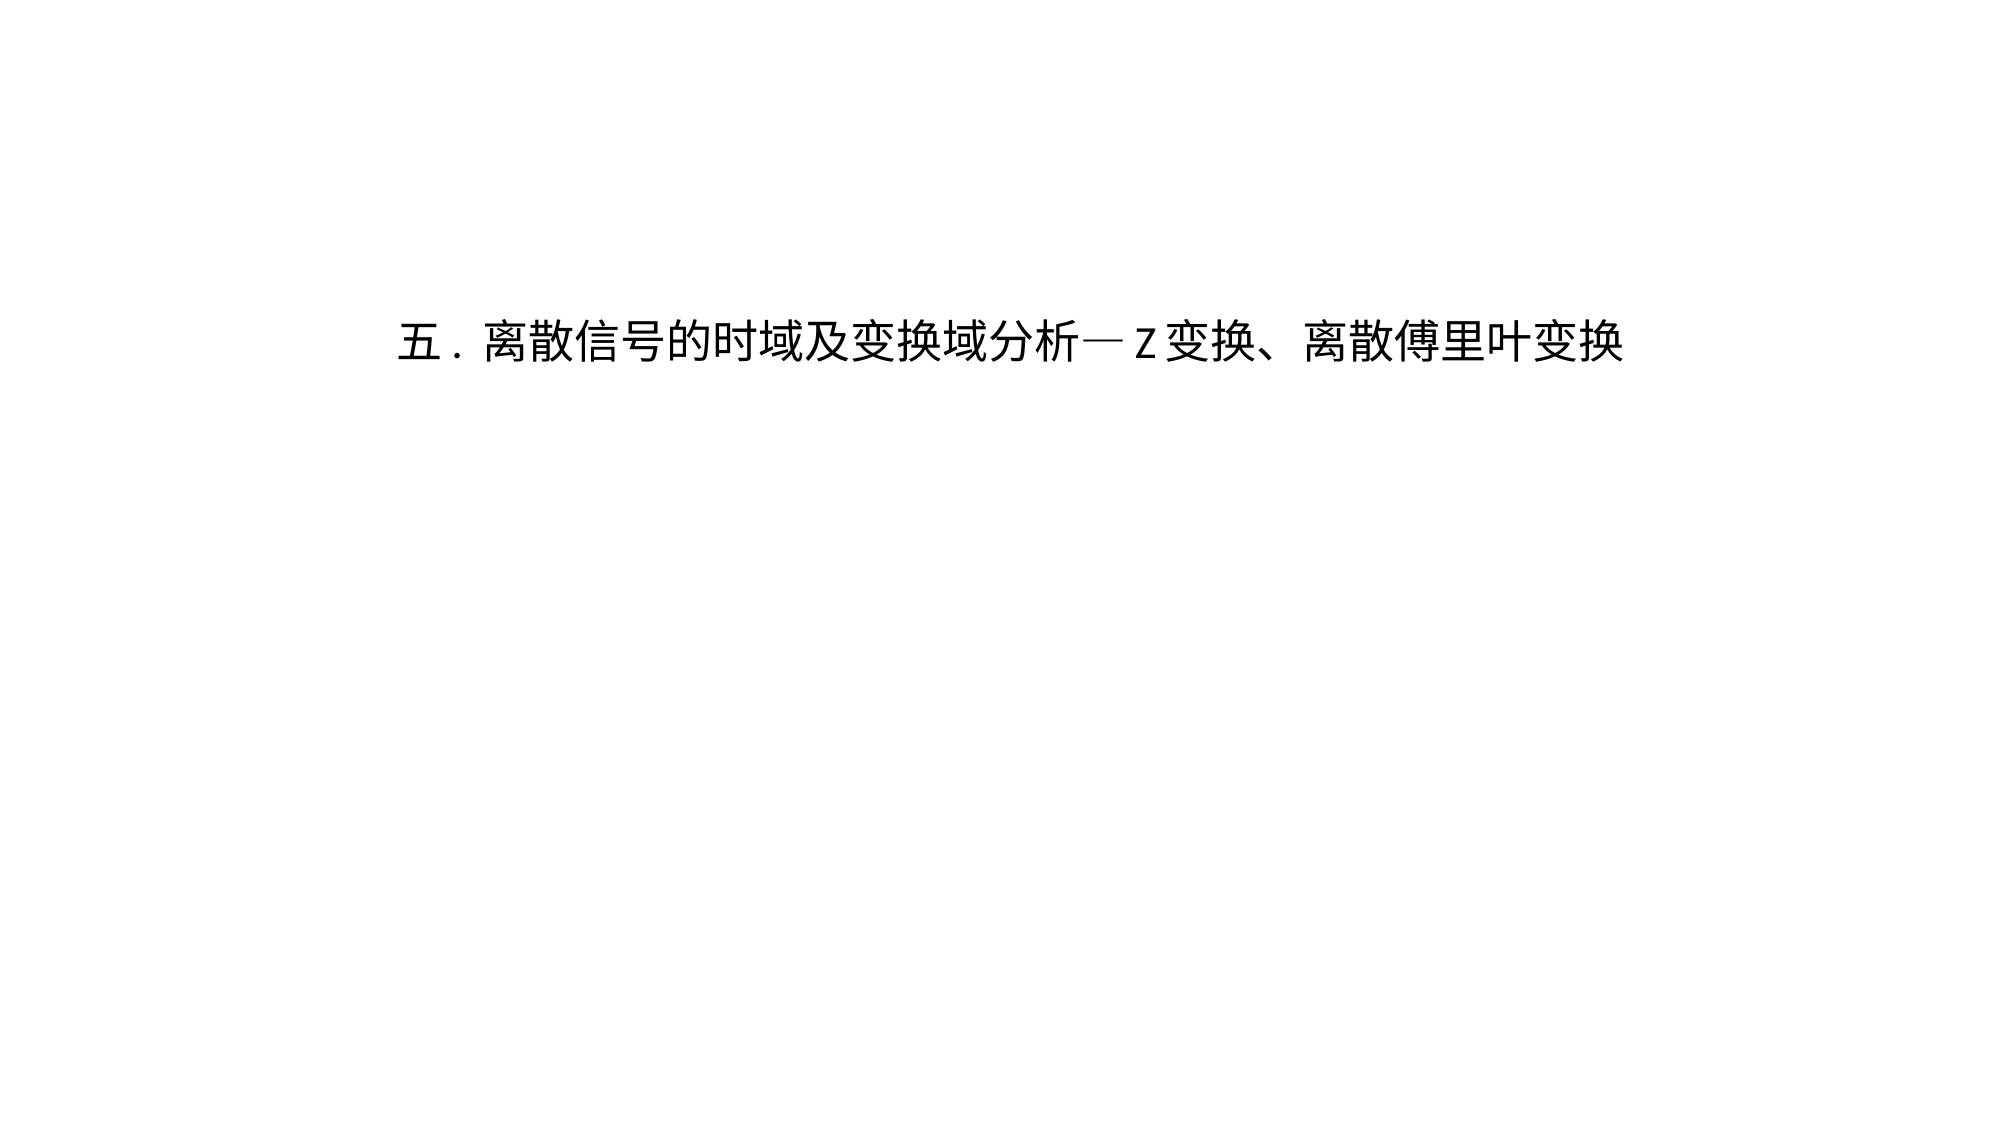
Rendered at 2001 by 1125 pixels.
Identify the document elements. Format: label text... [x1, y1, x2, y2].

title 五. 离散信号的时域及变换域分析—Z变换、离散傅里叶变换 [312, 282, 1709, 377]
